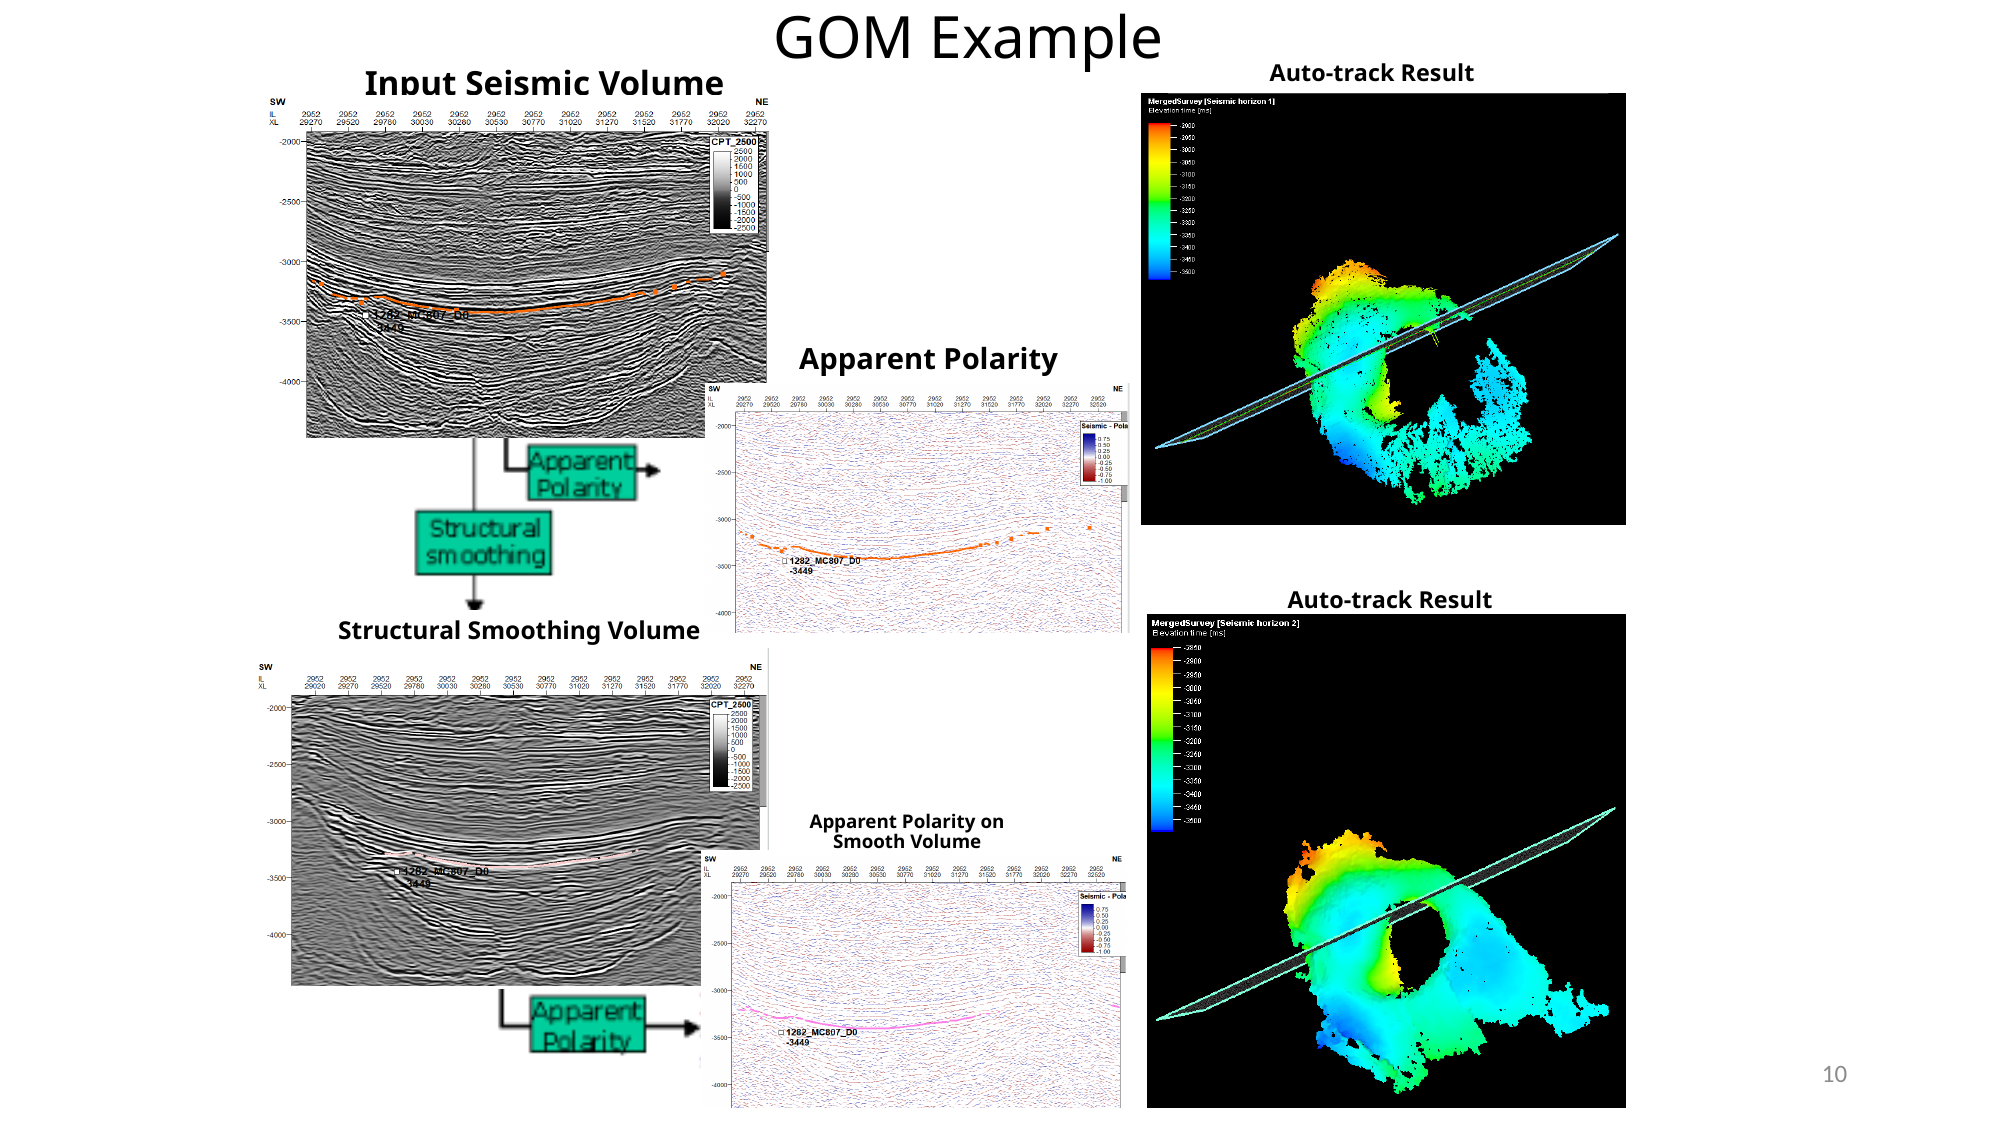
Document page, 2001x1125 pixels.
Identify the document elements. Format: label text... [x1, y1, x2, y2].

text_box Apparent Polarity on Smooth Volume [785, 804, 1029, 850]
text_box Apparent Polarity [784, 326, 1141, 394]
picture [1147, 614, 1626, 1108]
text_box Auto-track Result [1269, 573, 1512, 614]
text_box GOM Example [758, 0, 1573, 94]
text_box Structural Smoothing Volume [323, 597, 721, 648]
title Input Seismic Volume [349, 51, 748, 95]
slide_number 10 [1626, 1042, 1863, 1103]
picture [1141, 93, 1626, 525]
picture [265, 95, 1130, 633]
picture [257, 648, 1126, 1108]
